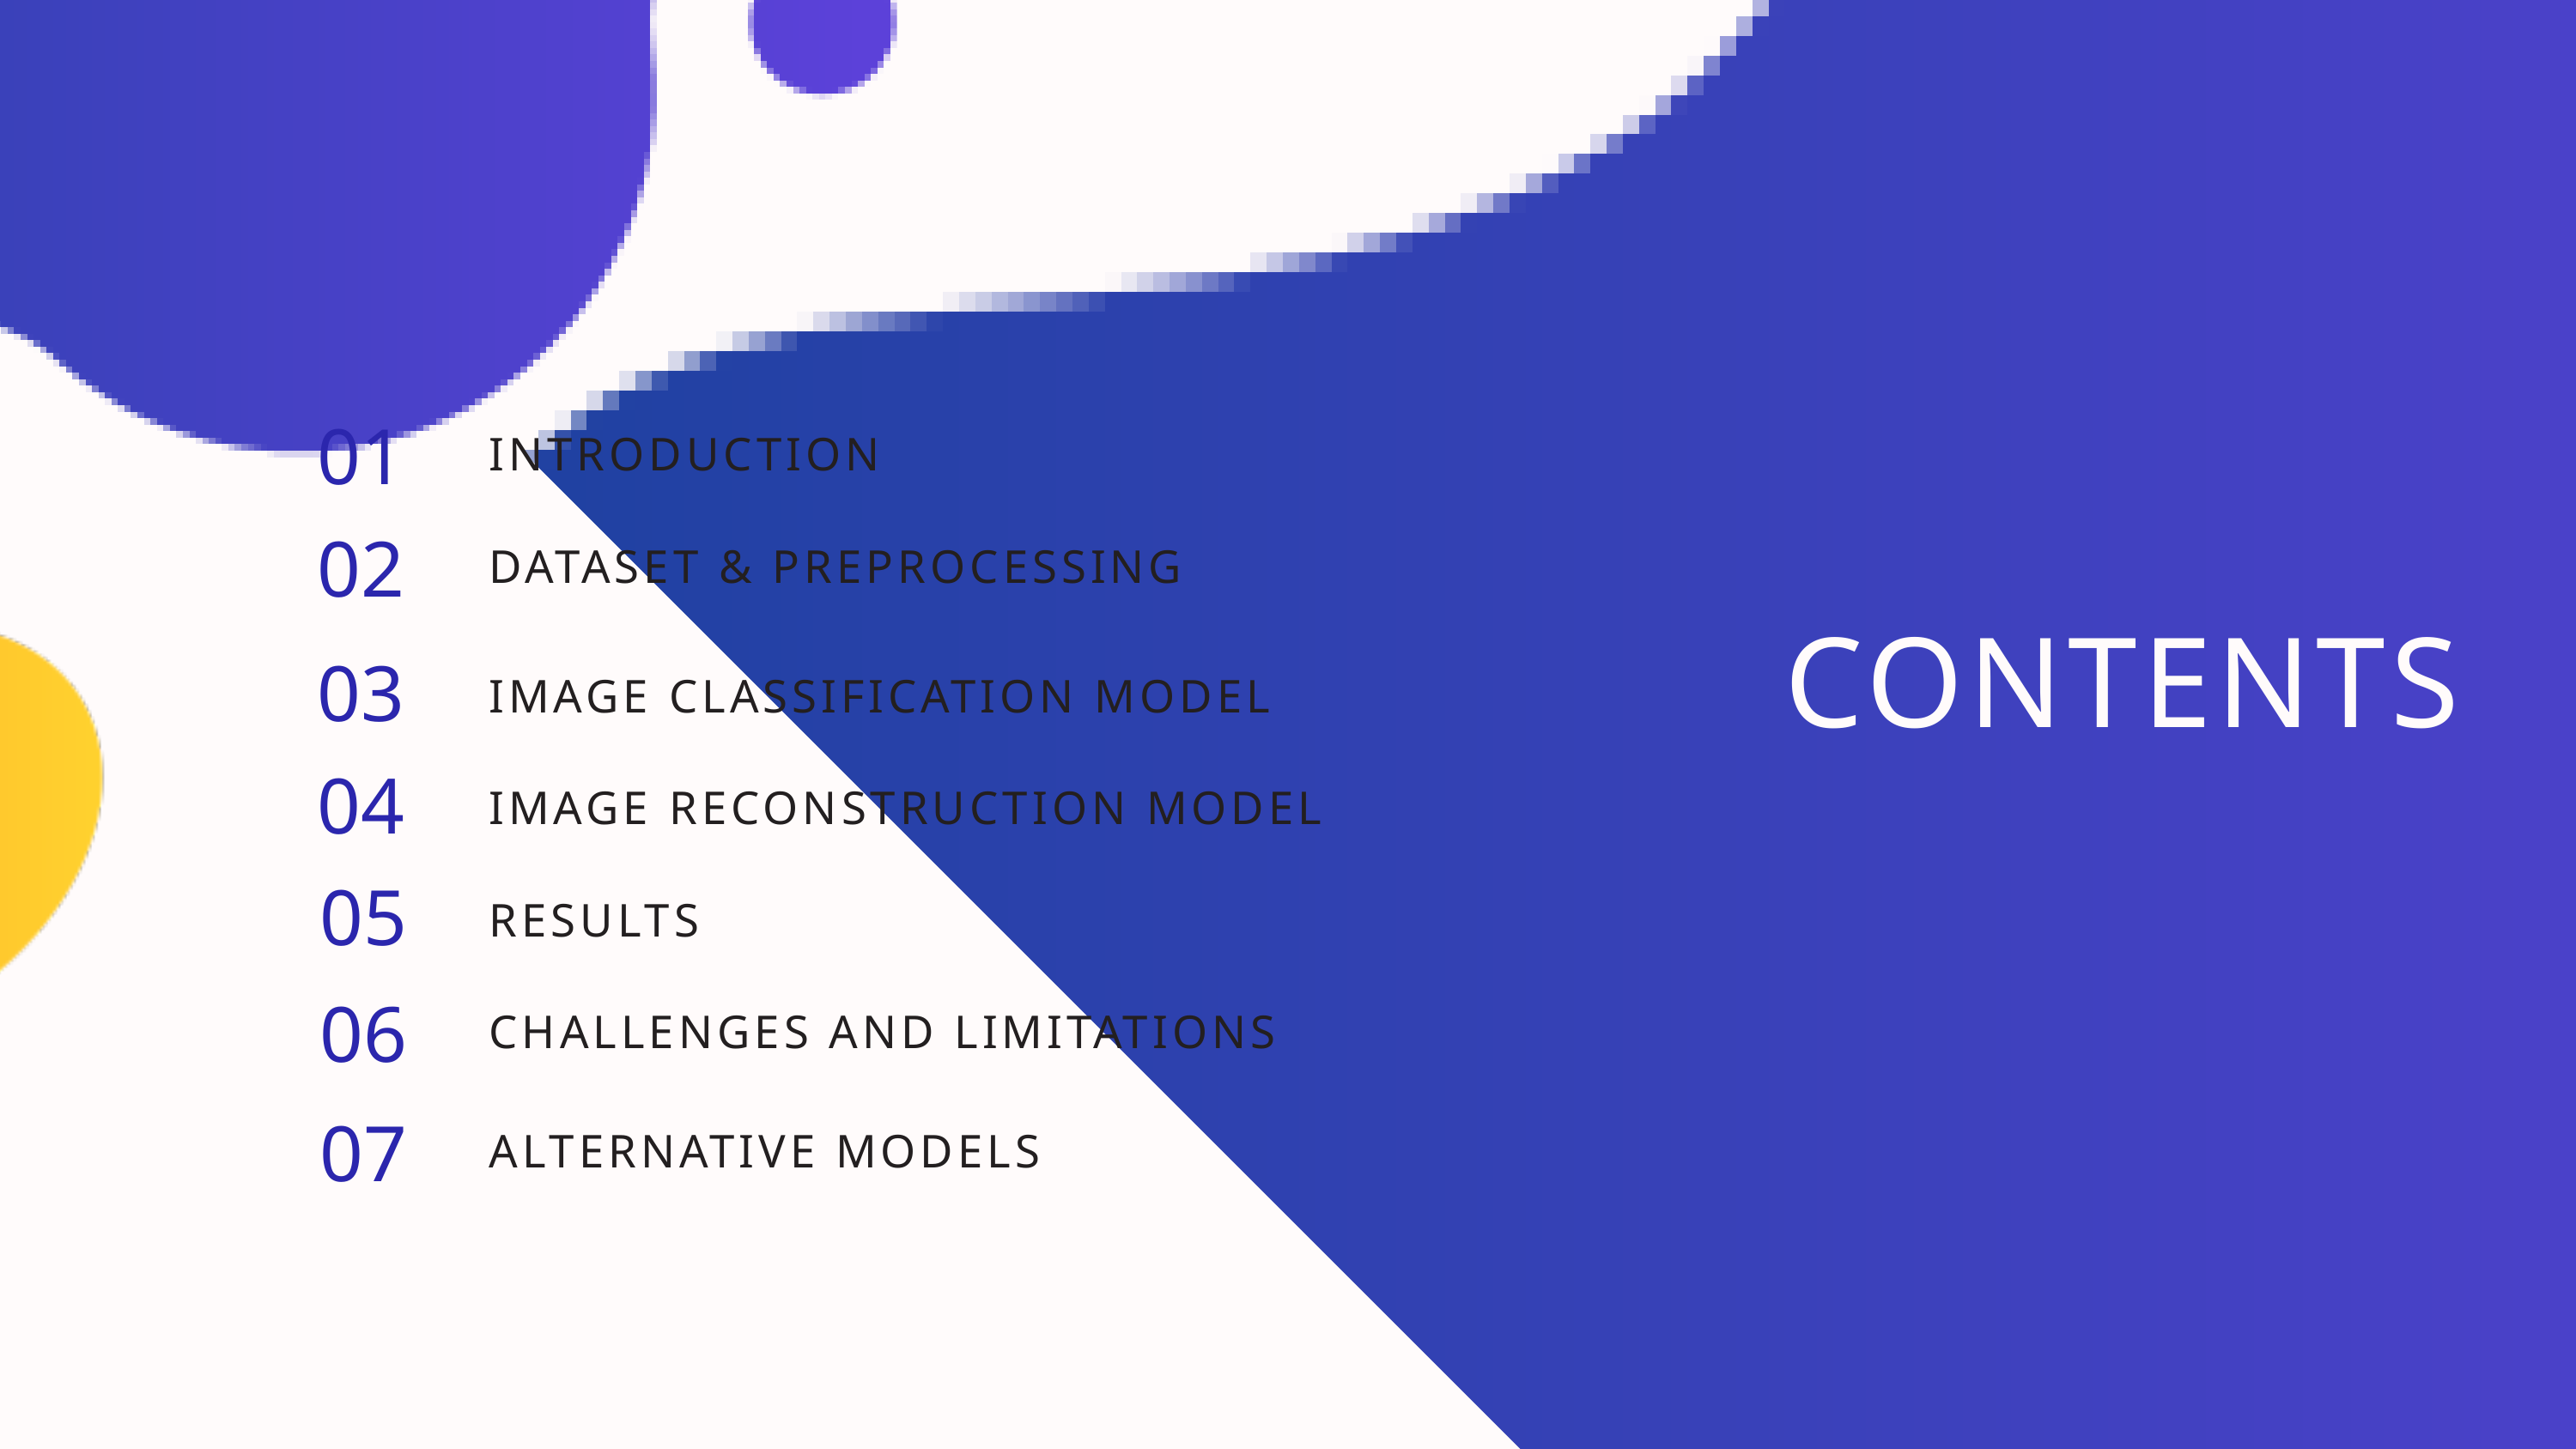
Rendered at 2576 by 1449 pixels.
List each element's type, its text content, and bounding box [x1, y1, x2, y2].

text_box CHALLENGES AND LIMITATIONS [489, 995, 1305, 1058]
text_box IMAGE CLASSIFICATION MODEL [489, 659, 1305, 722]
text_box [361, 0, 2576, 1449]
text_box DATASET & PREPROCESSING [489, 530, 1346, 592]
text_box 02 [295, 505, 428, 613]
text_box [0, 0, 650, 458]
text_box 01 [295, 393, 428, 500]
text_box CONTENTS [1668, 627, 2576, 753]
text_box 06 [298, 970, 430, 1077]
text_box RESULTS [489, 883, 1346, 947]
text_box IMAGE RECONSTRUCTION MODEL [489, 771, 1346, 834]
text_box 07 [298, 1089, 430, 1197]
text_box 03 [295, 629, 428, 737]
text_box 04 [295, 742, 428, 849]
text_box INTRODUCTION [489, 417, 1305, 481]
text_box ALTERNATIVE MODELS [489, 1114, 1346, 1177]
text_box [0, 590, 145, 1109]
text_box 05 [298, 853, 430, 961]
